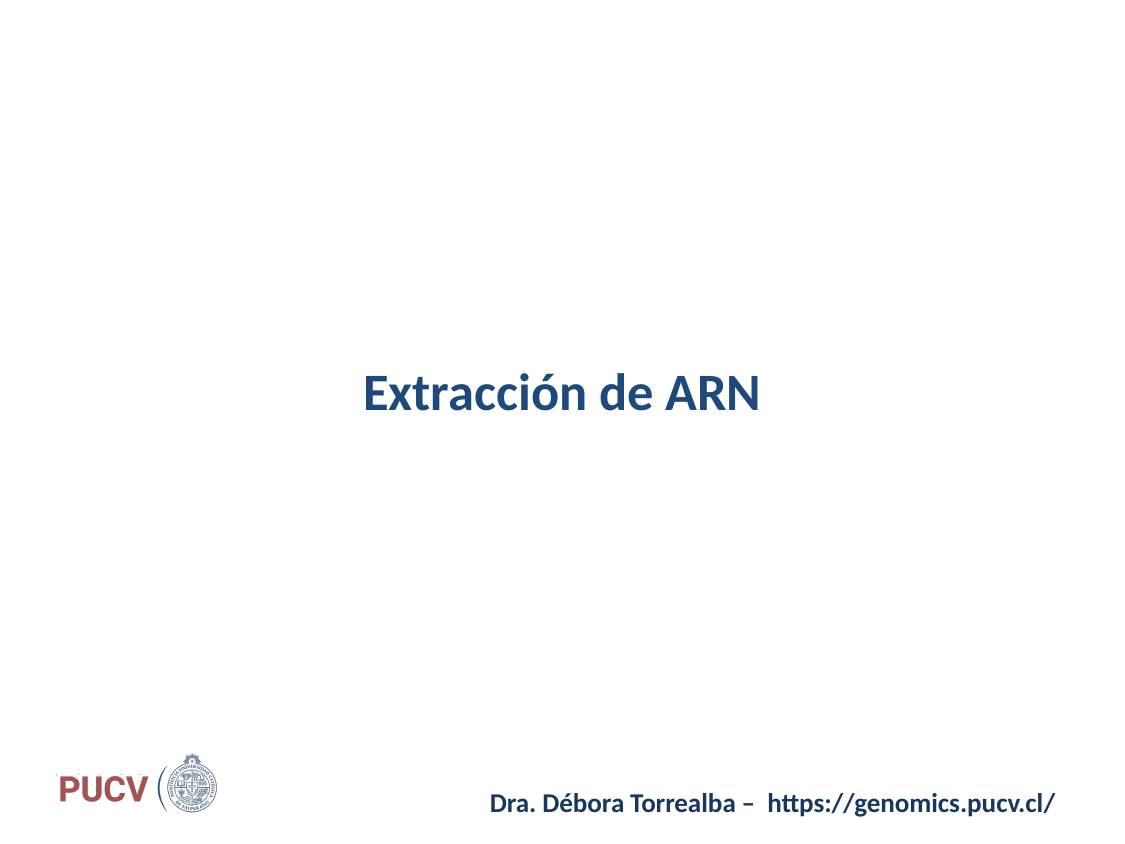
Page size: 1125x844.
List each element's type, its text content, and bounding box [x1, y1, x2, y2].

title Extracción de ARN [216, 318, 909, 429]
picture [56, 748, 224, 818]
